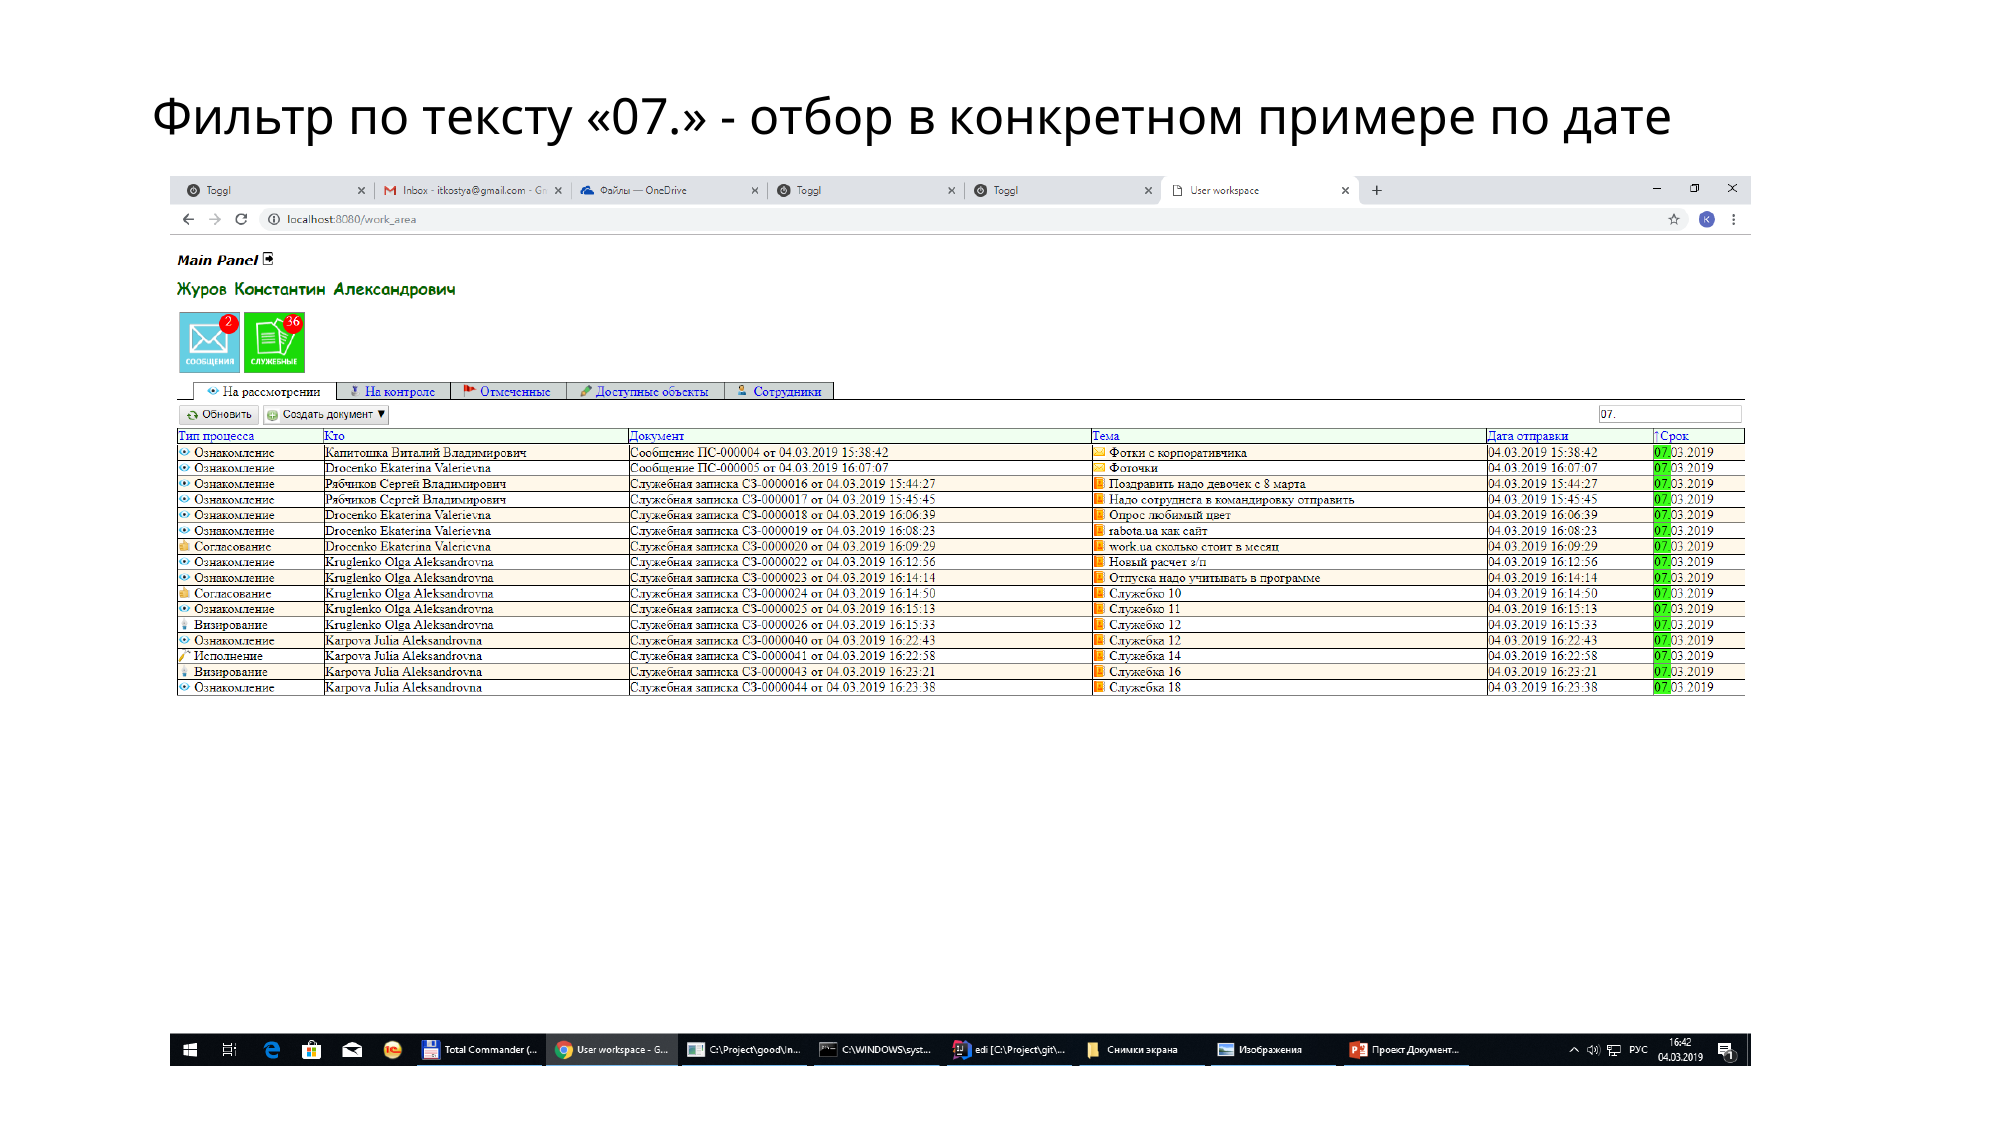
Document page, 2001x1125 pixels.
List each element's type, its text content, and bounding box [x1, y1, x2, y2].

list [170, 176, 1751, 1066]
title Фильтр по тексту «07.» - отбор в конкретном примере по дате [137, 59, 1863, 177]
